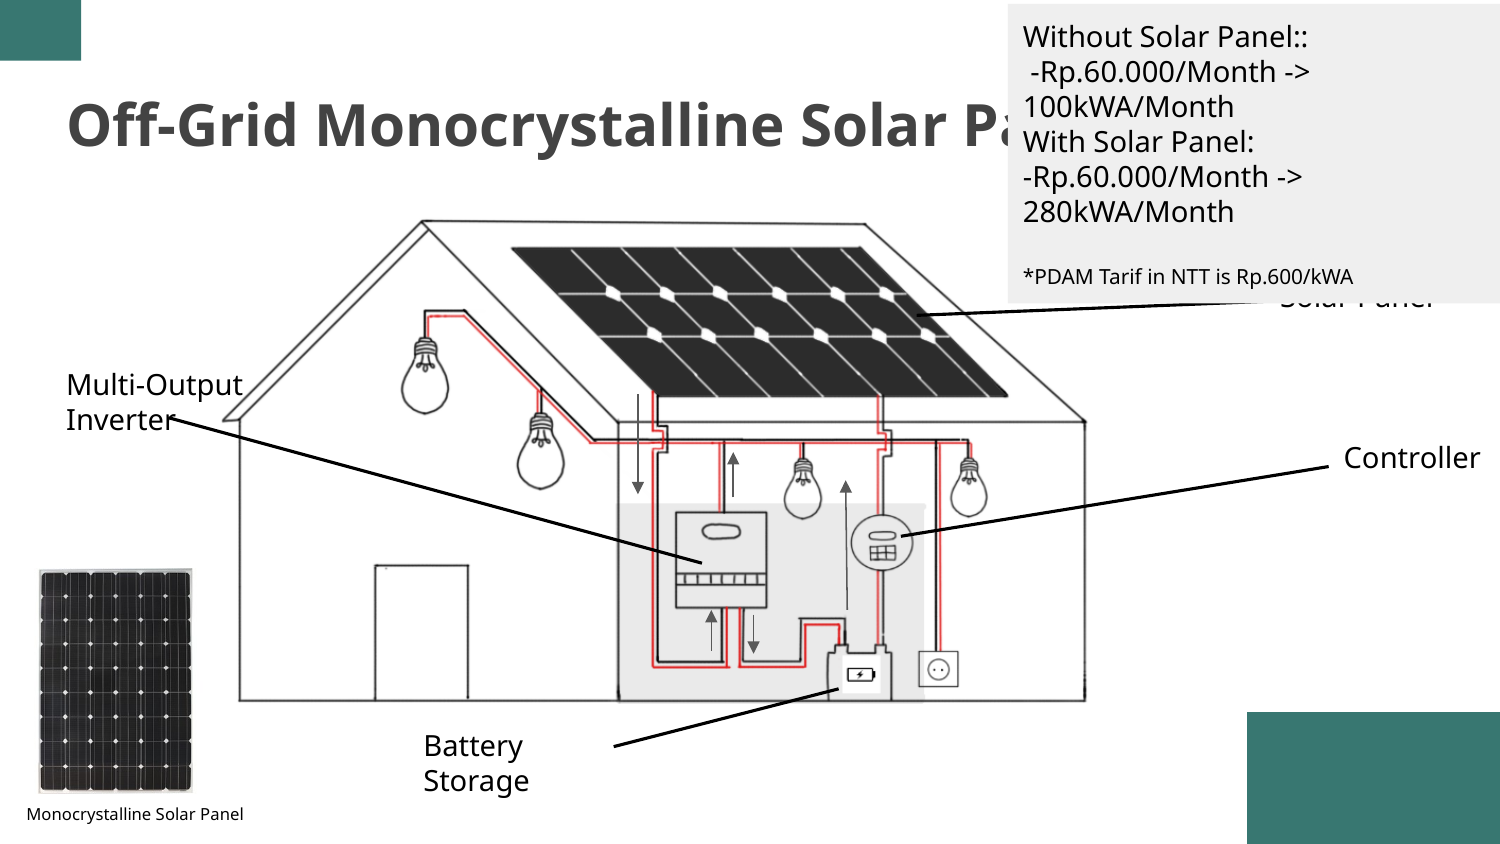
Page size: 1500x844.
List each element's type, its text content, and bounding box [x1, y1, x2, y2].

text_box Multi-Output Inverter [51, 351, 200, 451]
text_box Solar Panel [1265, 304, 1480, 328]
text_box [0, 0, 82, 61]
text_box Controller [1328, 424, 1500, 490]
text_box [613, 688, 839, 747]
title Off-Grid Monocrystalline Solar Panel [51, 72, 1007, 167]
text_box Battery Storage [408, 744, 634, 813]
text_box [168, 417, 703, 564]
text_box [916, 301, 1266, 316]
picture [0, 179, 1115, 795]
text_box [900, 466, 1329, 537]
text_box [1247, 712, 1500, 844]
text_box Without Solar Panel:: -Rp.60.000/Month -> 100kWA/Month With Solar Panel: -Rp.60.000/Month -> 280kWA/Month *PDAM Tarif in NTT is Rp.600/kWA [1007, 3, 1500, 304]
text_box Monocrystalline Solar Panel [11, 793, 409, 834]
